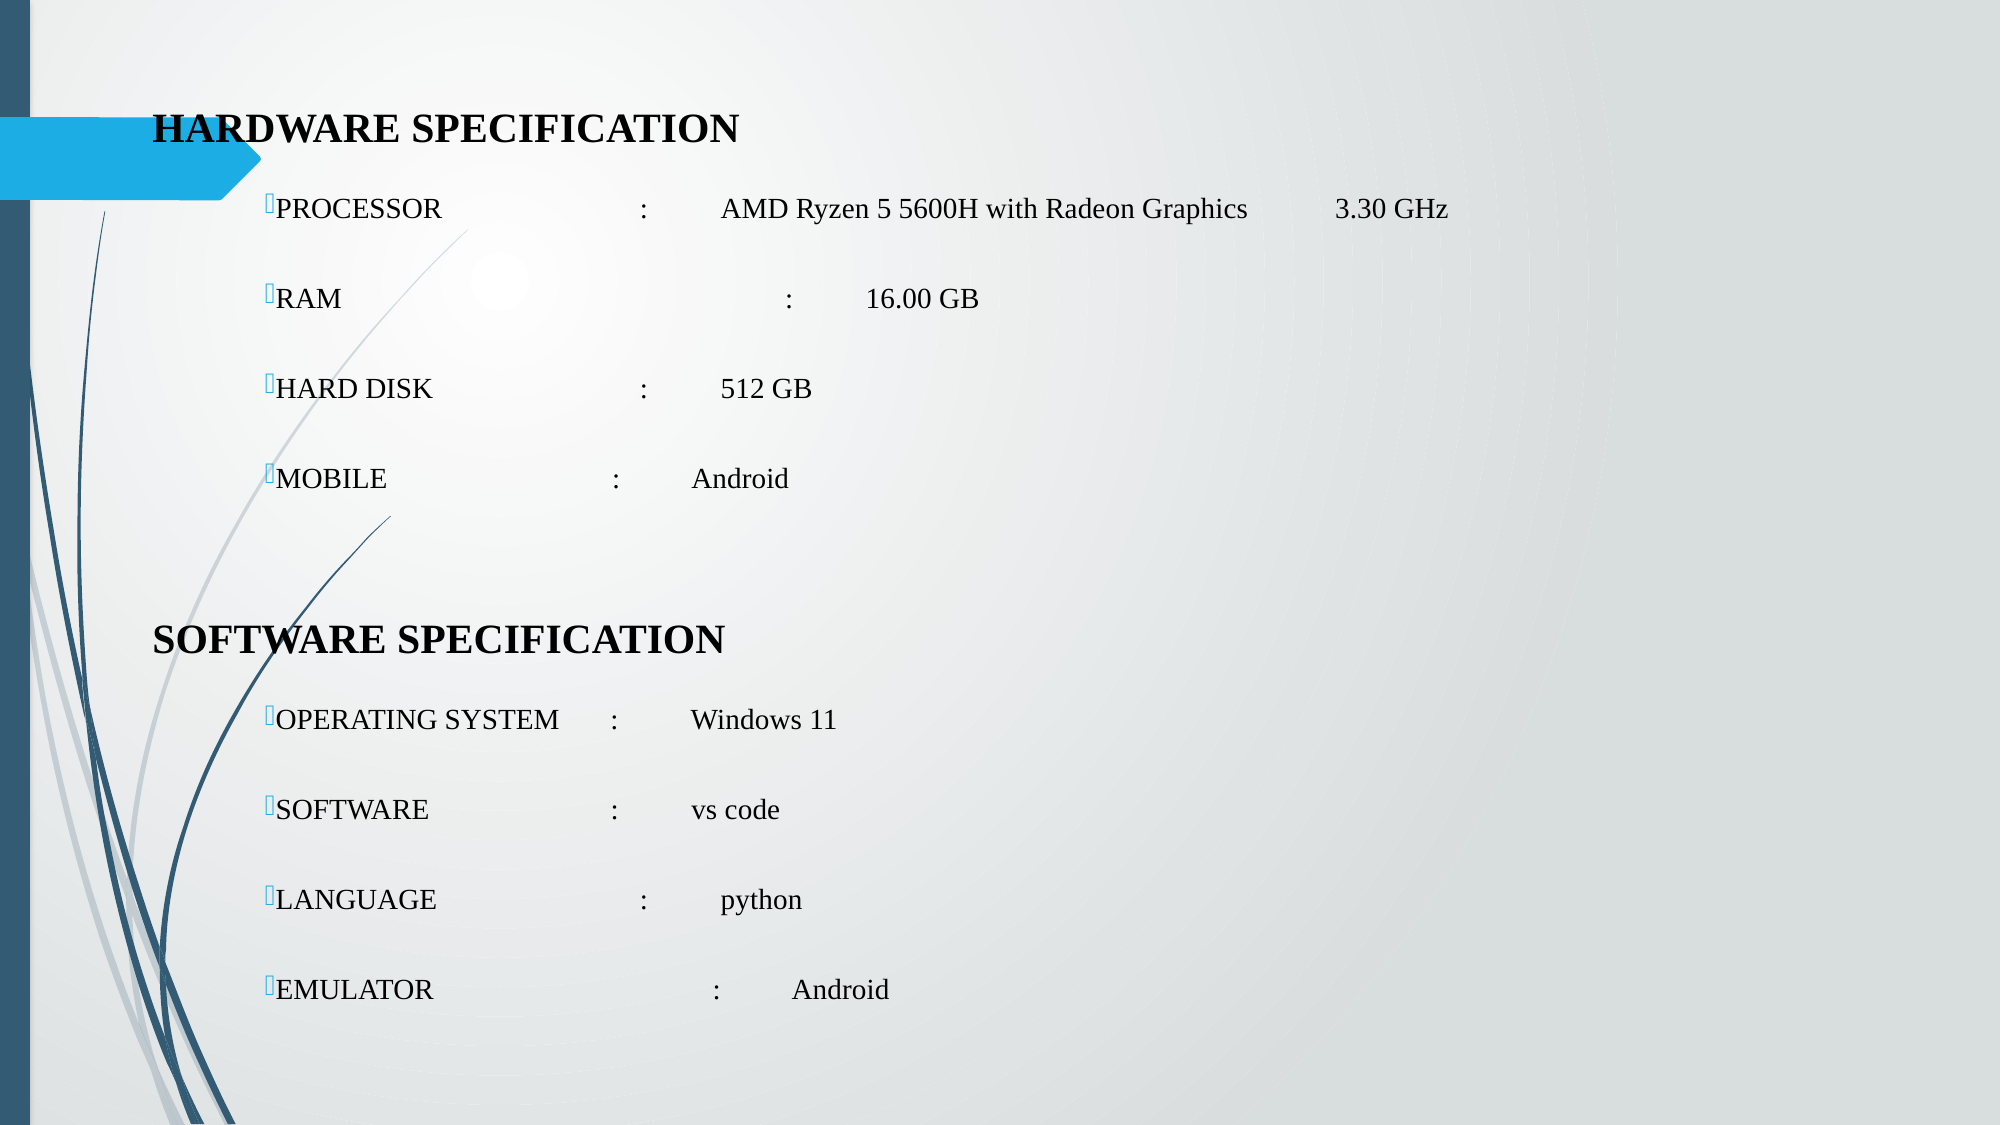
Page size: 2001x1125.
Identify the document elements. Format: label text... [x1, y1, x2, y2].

list HARDWARE SPECIFICATION PROCESSOR : AMD Ryzen 5 5600H with Radeon Graphics 3.30 GHz RAM : 16.00 GB HARD DISK : 512 GB MOBILE : Android SOFTWARE SPECIFICATION OPERATING SYSTEM : Windows 11 SOFTWARE : vs code LANGUAGE : python EMULATOR : Android [137, 68, 1863, 1014]
